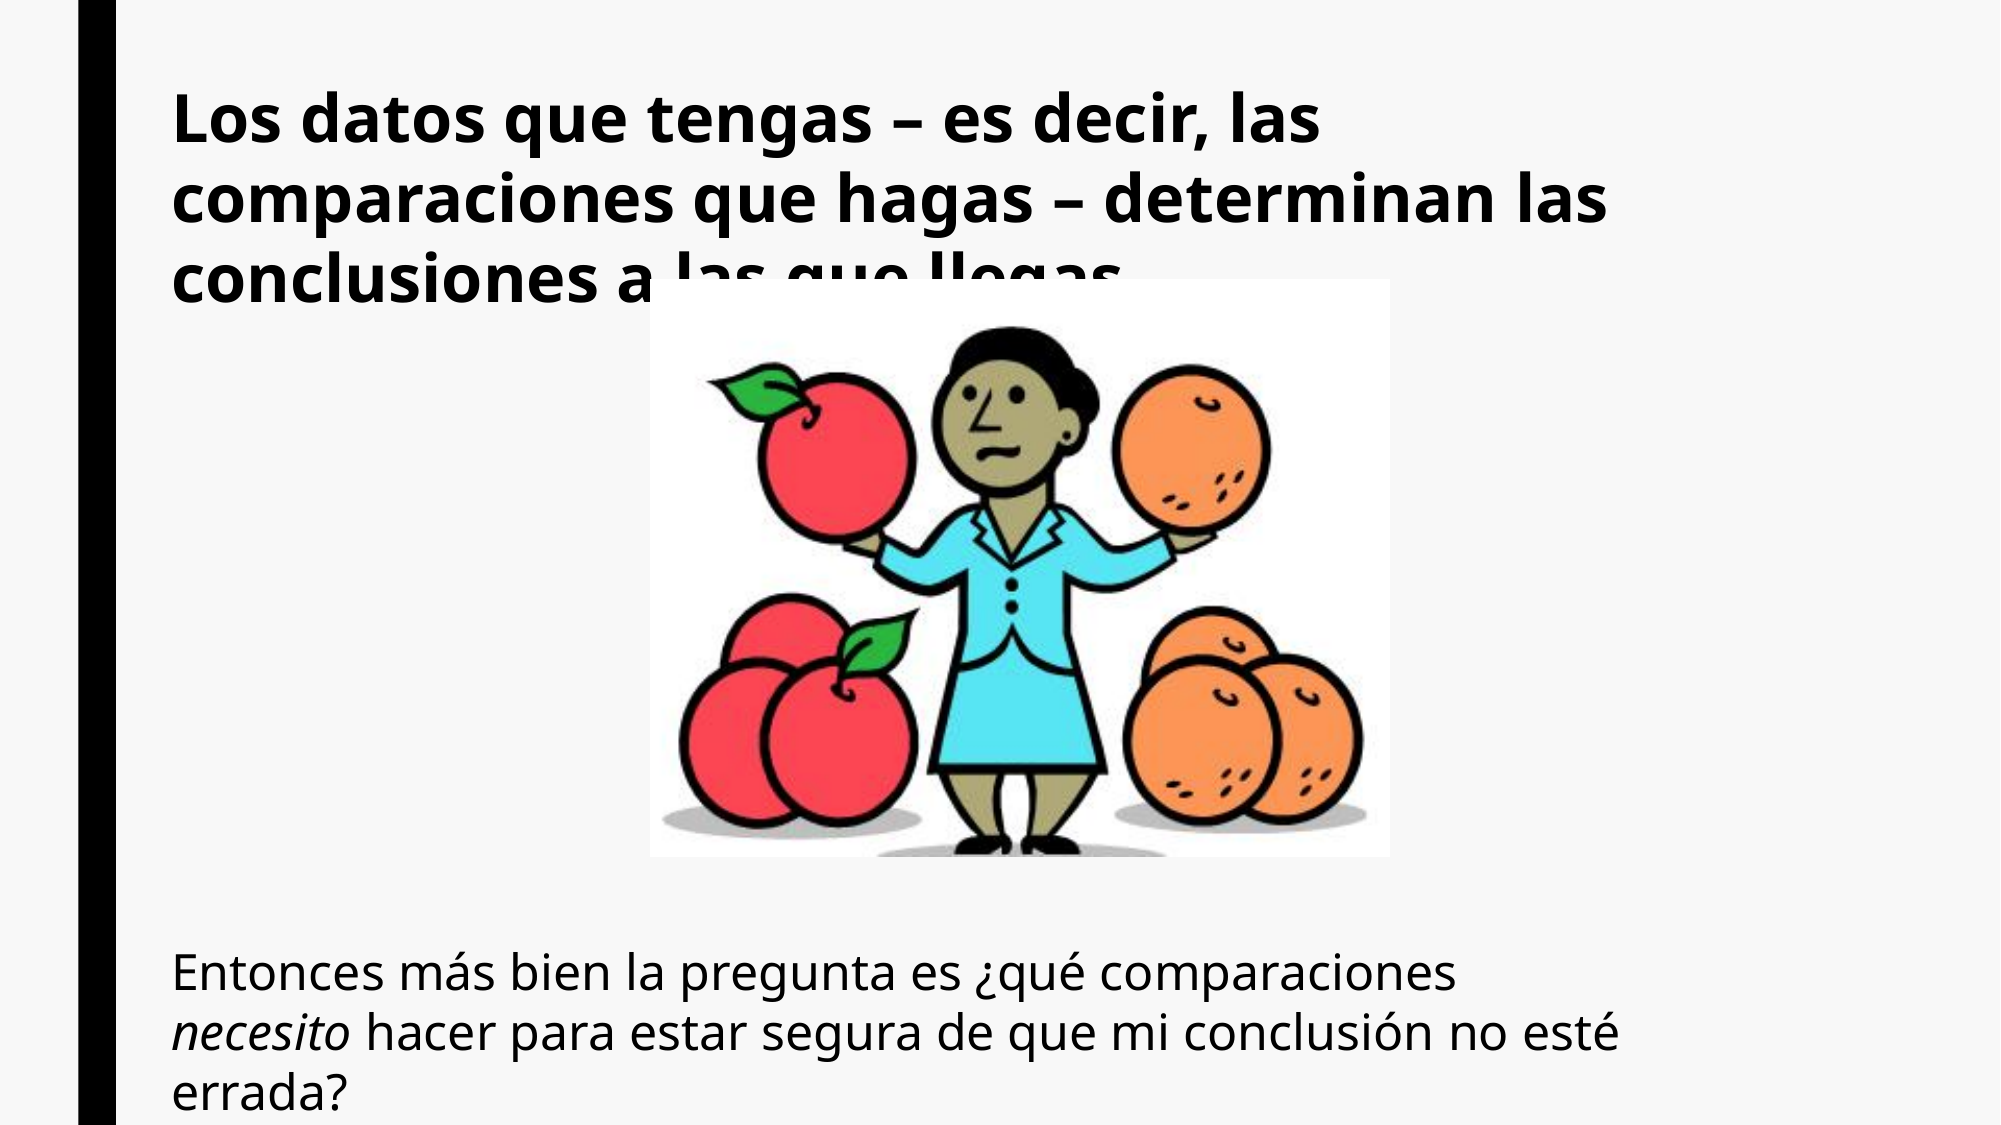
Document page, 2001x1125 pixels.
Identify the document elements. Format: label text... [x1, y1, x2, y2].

text_box Los datos que tengas – es decir, las comparaciones que hagas – determinan las conclusiones a las que llegas. [156, 68, 1848, 324]
text_box Entonces más bien la pregunta es ¿qué comparaciones necesito hacer para estar segura de que mi conclusión no esté errada? [156, 933, 1665, 1125]
picture [649, 279, 1390, 857]
